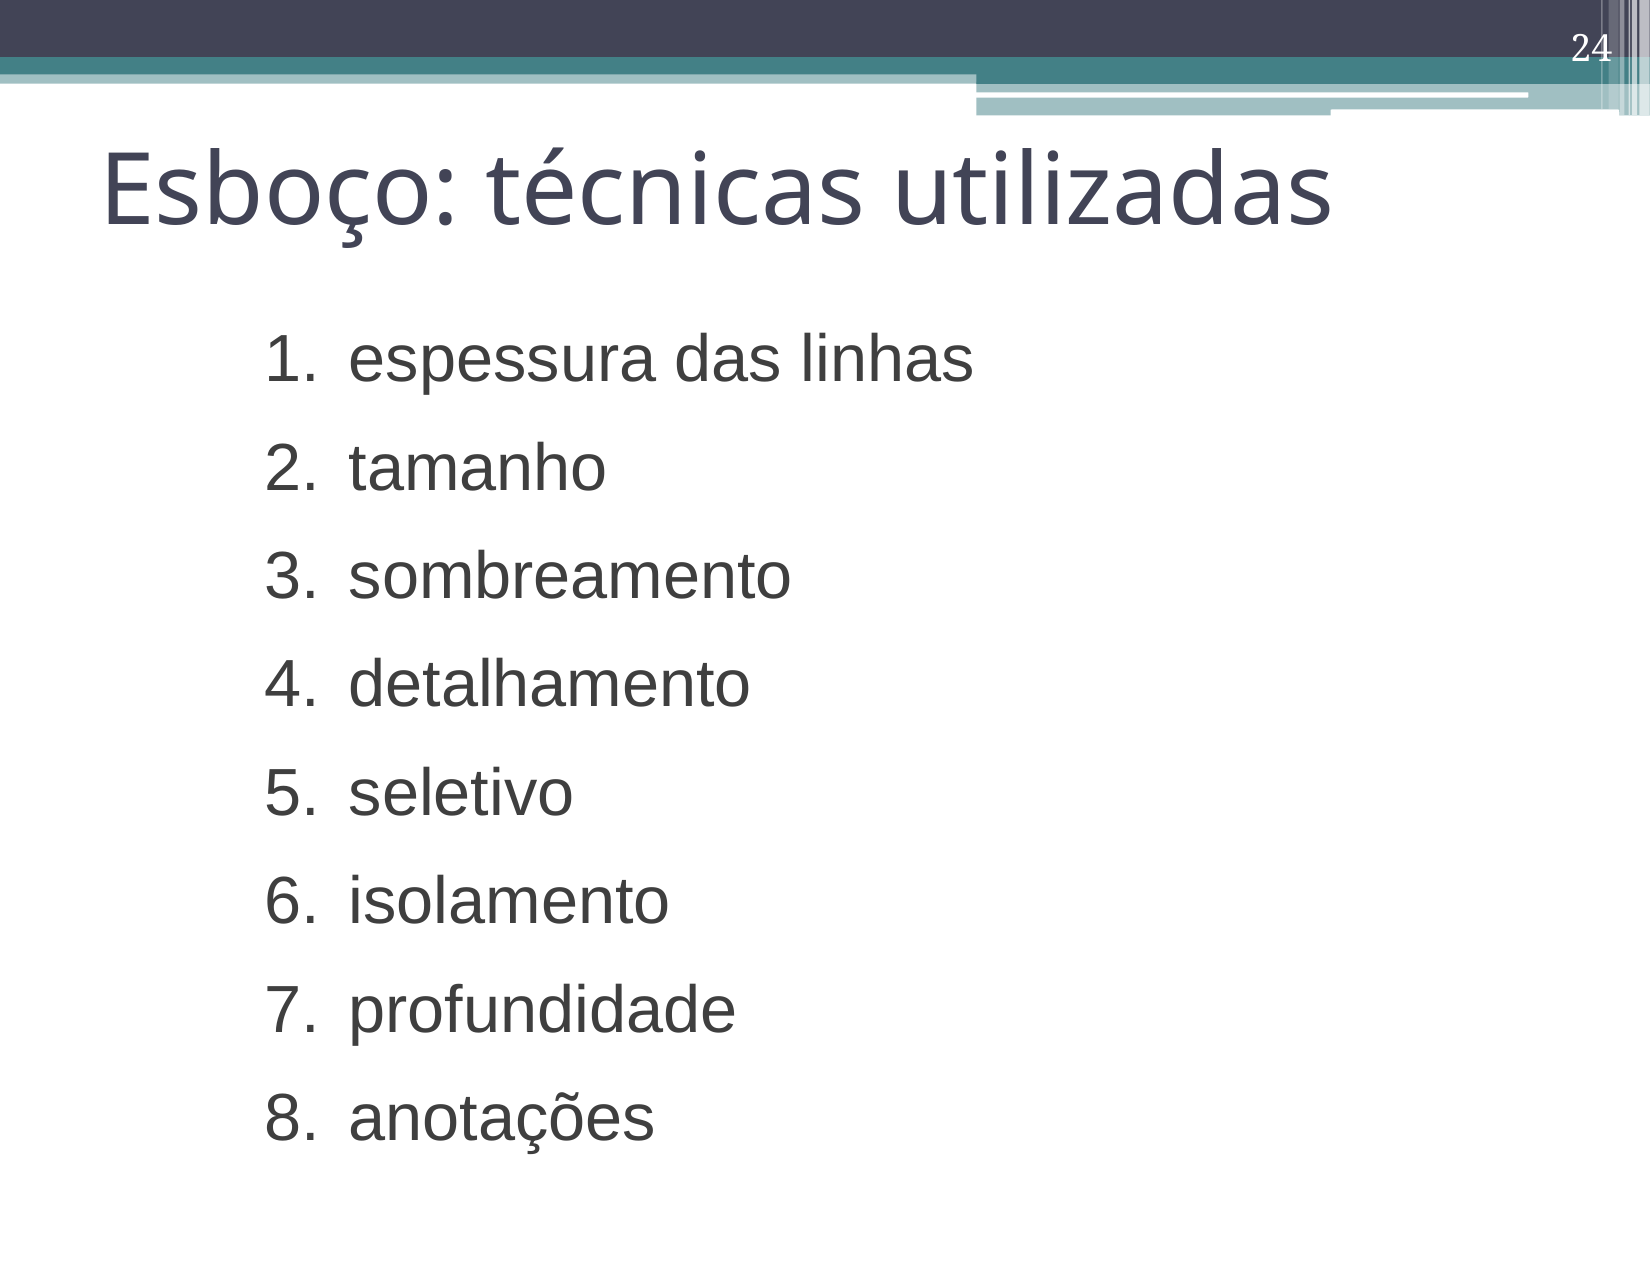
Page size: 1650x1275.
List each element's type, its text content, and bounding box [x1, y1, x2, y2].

text_box espessura das linhas tamanho sombreamento detalhamento seletivo isolamento profundidade anotações [262, 286, 1388, 1154]
title Esboço: técnicas utilizadas [82, 84, 1568, 284]
slide_number ‹#› [1474, 0, 1613, 69]
